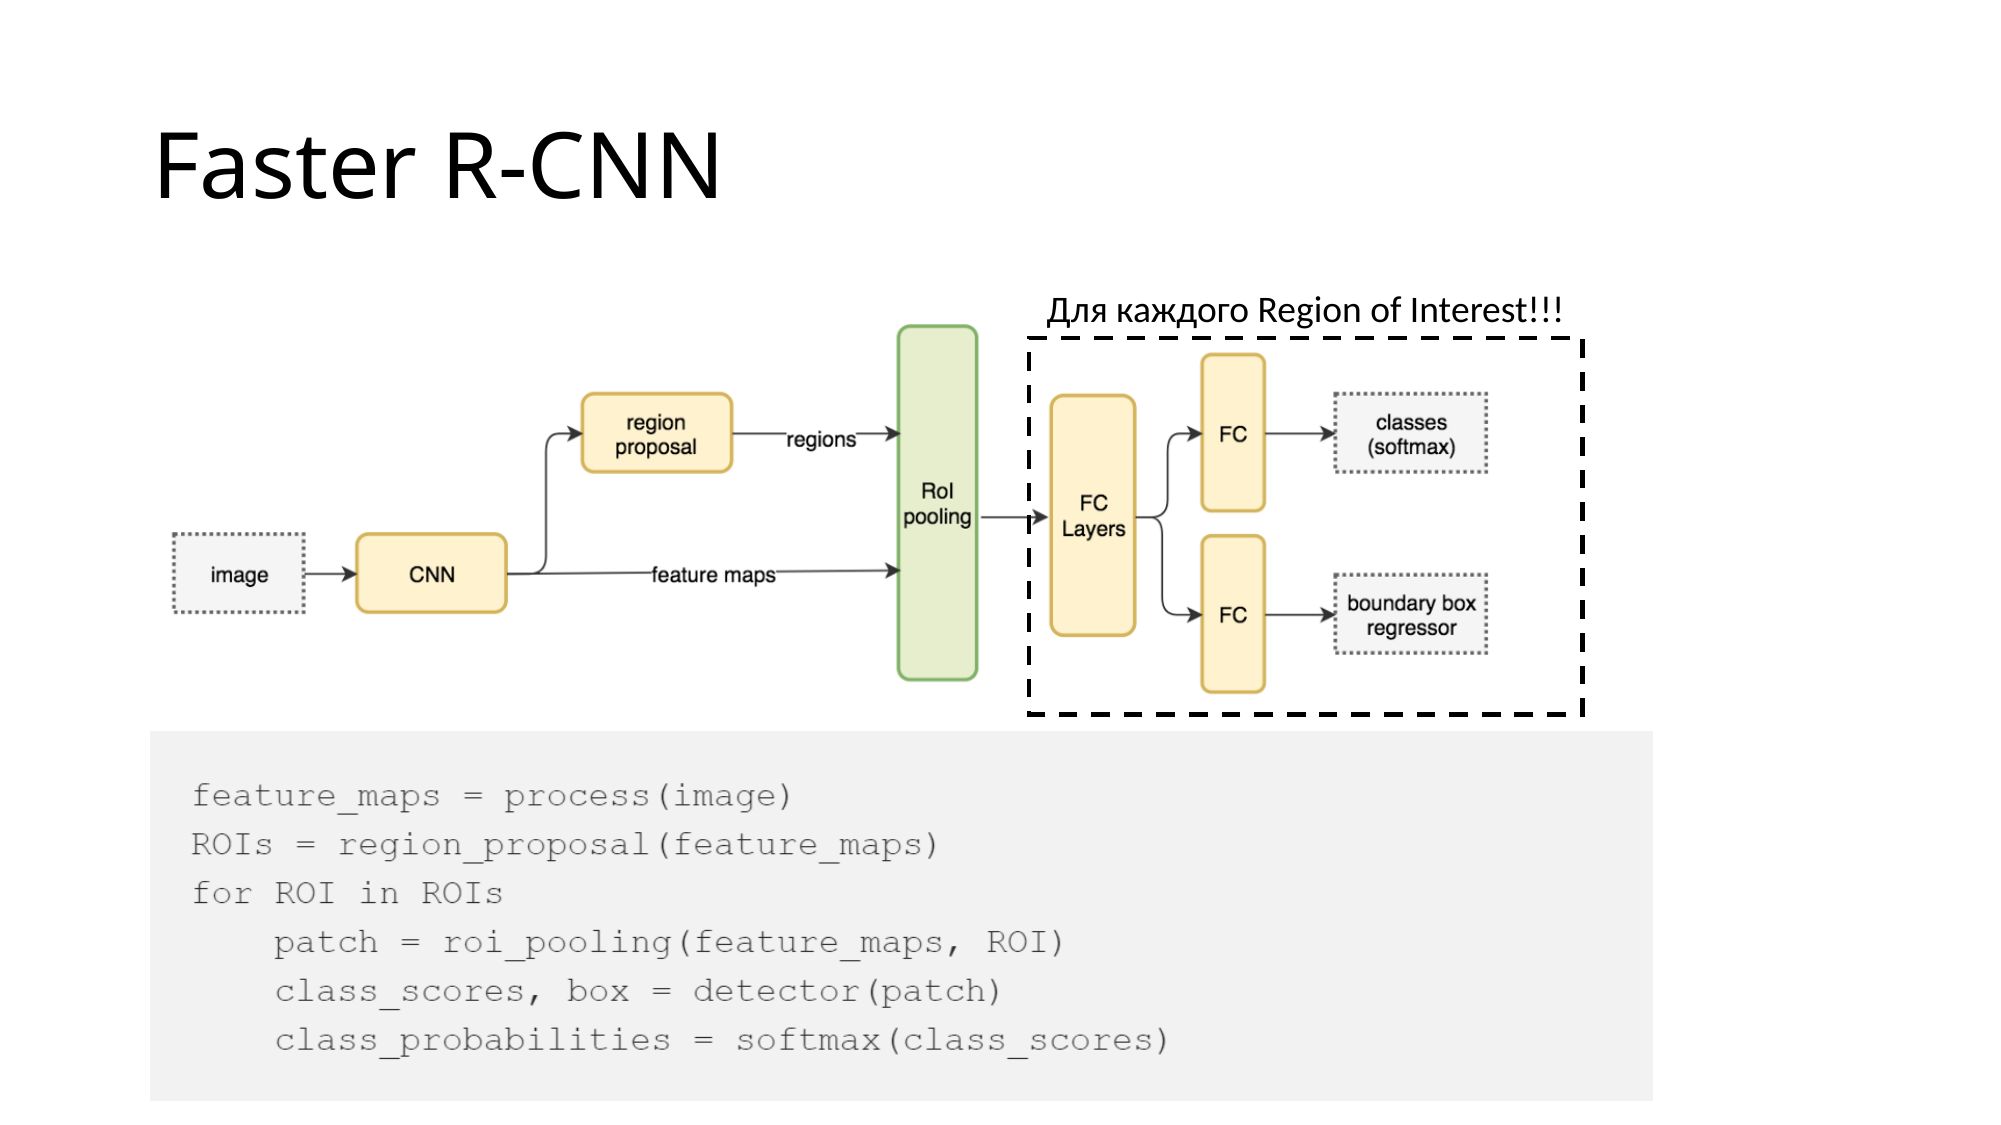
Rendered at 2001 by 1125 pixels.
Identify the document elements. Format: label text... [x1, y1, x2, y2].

text_box [1520, 337, 1584, 715]
picture [150, 294, 1520, 715]
text_box Для каждого Region of Interest!!! [1031, 277, 1580, 337]
picture [150, 731, 1653, 1101]
title Faster R-CNN [137, 59, 1863, 278]
